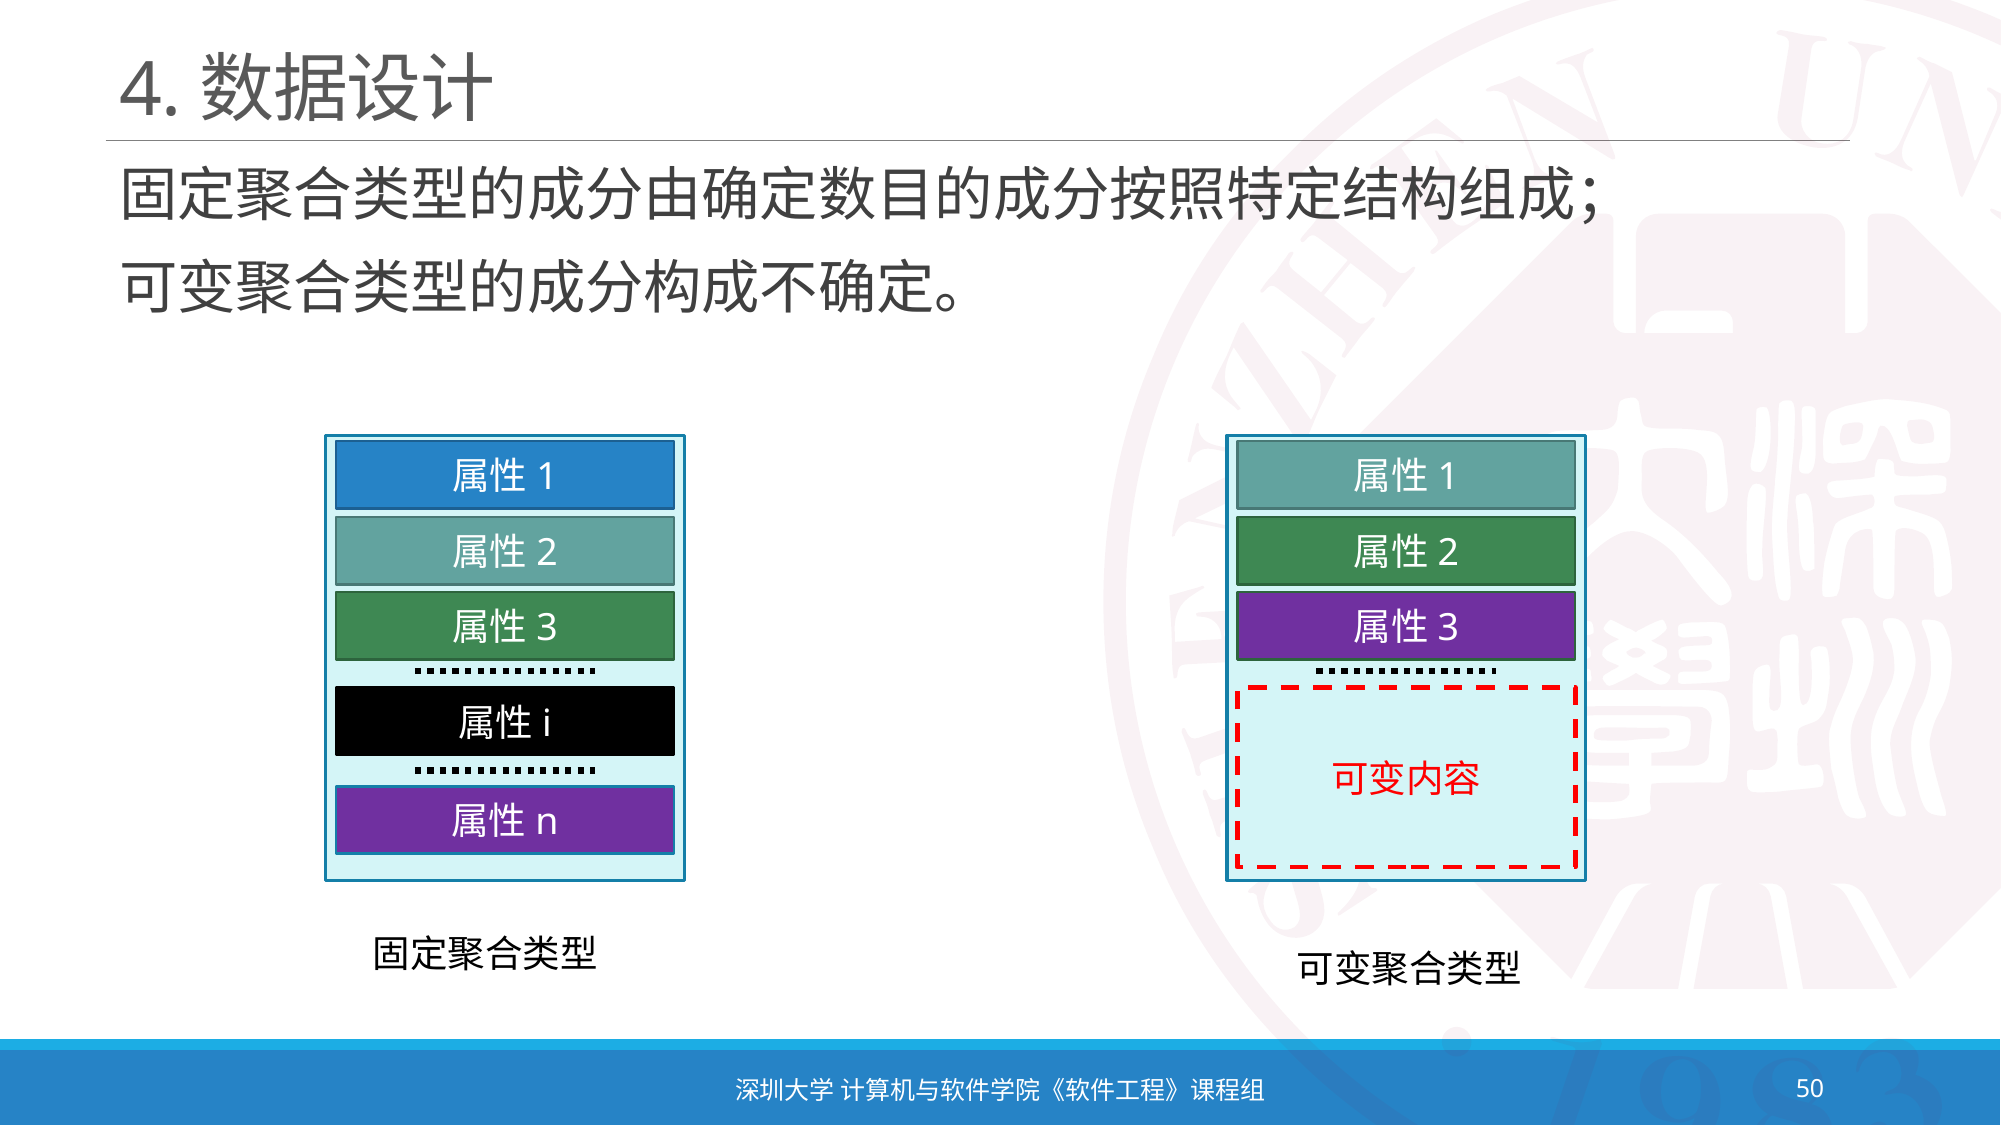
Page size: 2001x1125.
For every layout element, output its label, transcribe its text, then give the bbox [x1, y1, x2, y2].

title 4.数据设计 [104, 0, 1856, 139]
text_box 可变聚合类型 [1281, 937, 1569, 998]
text_box 属性2 [335, 516, 675, 586]
text_box 属性1 [335, 440, 675, 510]
text_box [324, 434, 686, 881]
footer 深圳大学 计算机与软件学院《软件工程》课程组 [604, 1059, 1396, 1120]
text_box 属性2 [1236, 516, 1576, 586]
list 固定聚合类型的成分由确定数目的成分按照特定结构组成； 可变聚合类型的成分构成不确定。 [104, 158, 1878, 1008]
text_box 属性n [335, 785, 675, 855]
text_box 属性3 [335, 591, 675, 661]
text_box [1226, 434, 1587, 881]
text_box 固定聚合类型 [358, 922, 625, 983]
text_box 属性3 [1236, 591, 1576, 661]
text_box 属性i [335, 686, 675, 756]
text_box 可变内容 [1236, 686, 1576, 868]
text_box 属性1 [1236, 440, 1576, 510]
slide_number 50 [1624, 1059, 1840, 1120]
